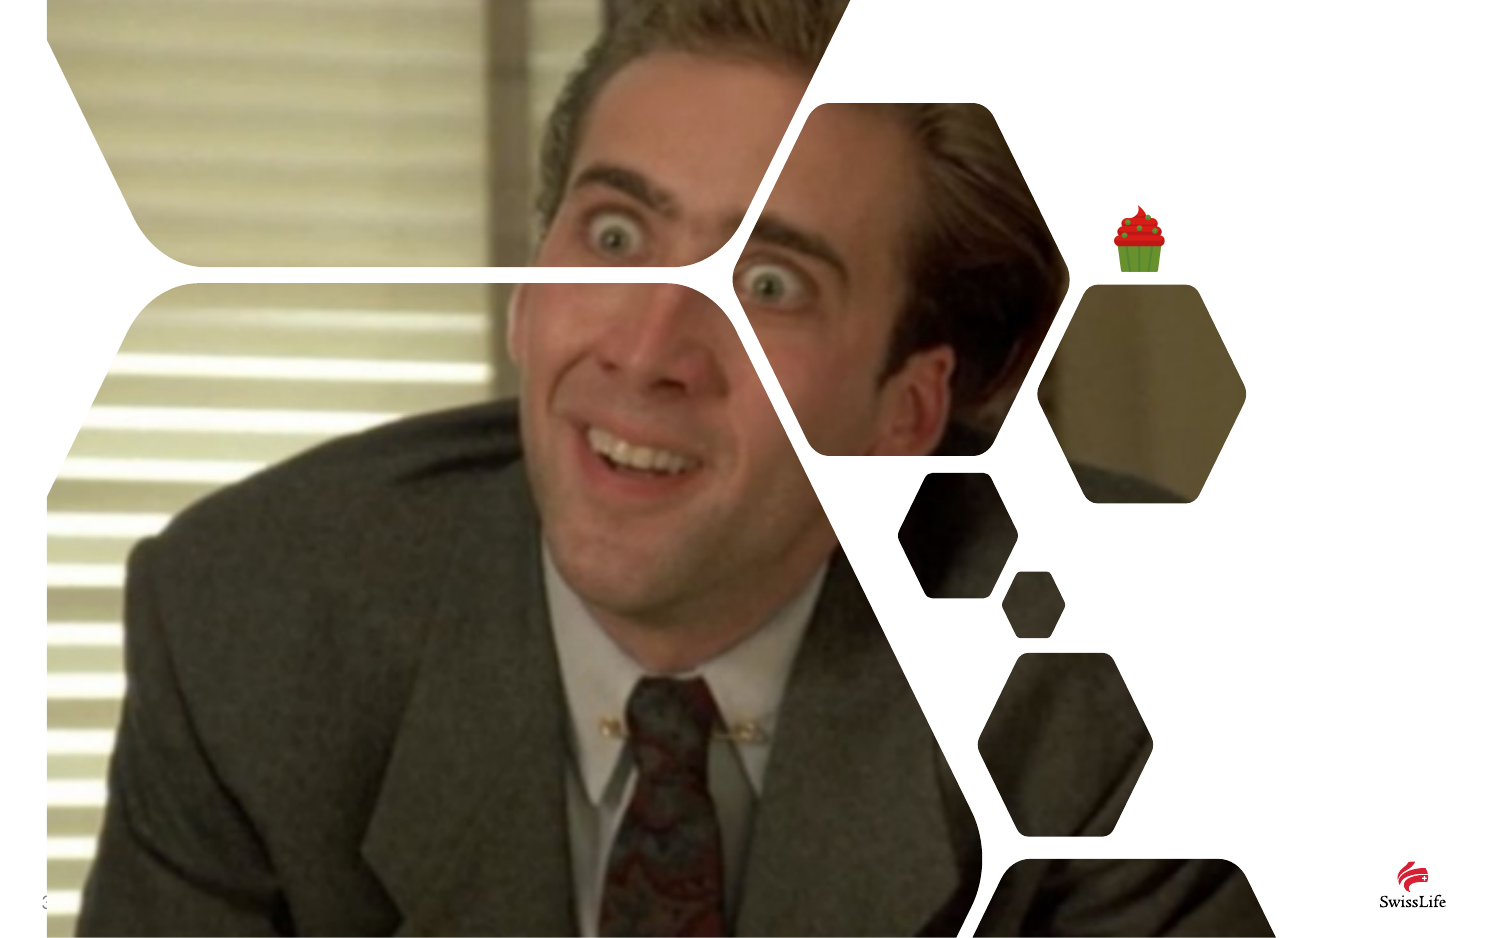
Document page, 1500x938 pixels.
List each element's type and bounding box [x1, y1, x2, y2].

picture [46, 0, 1277, 938]
